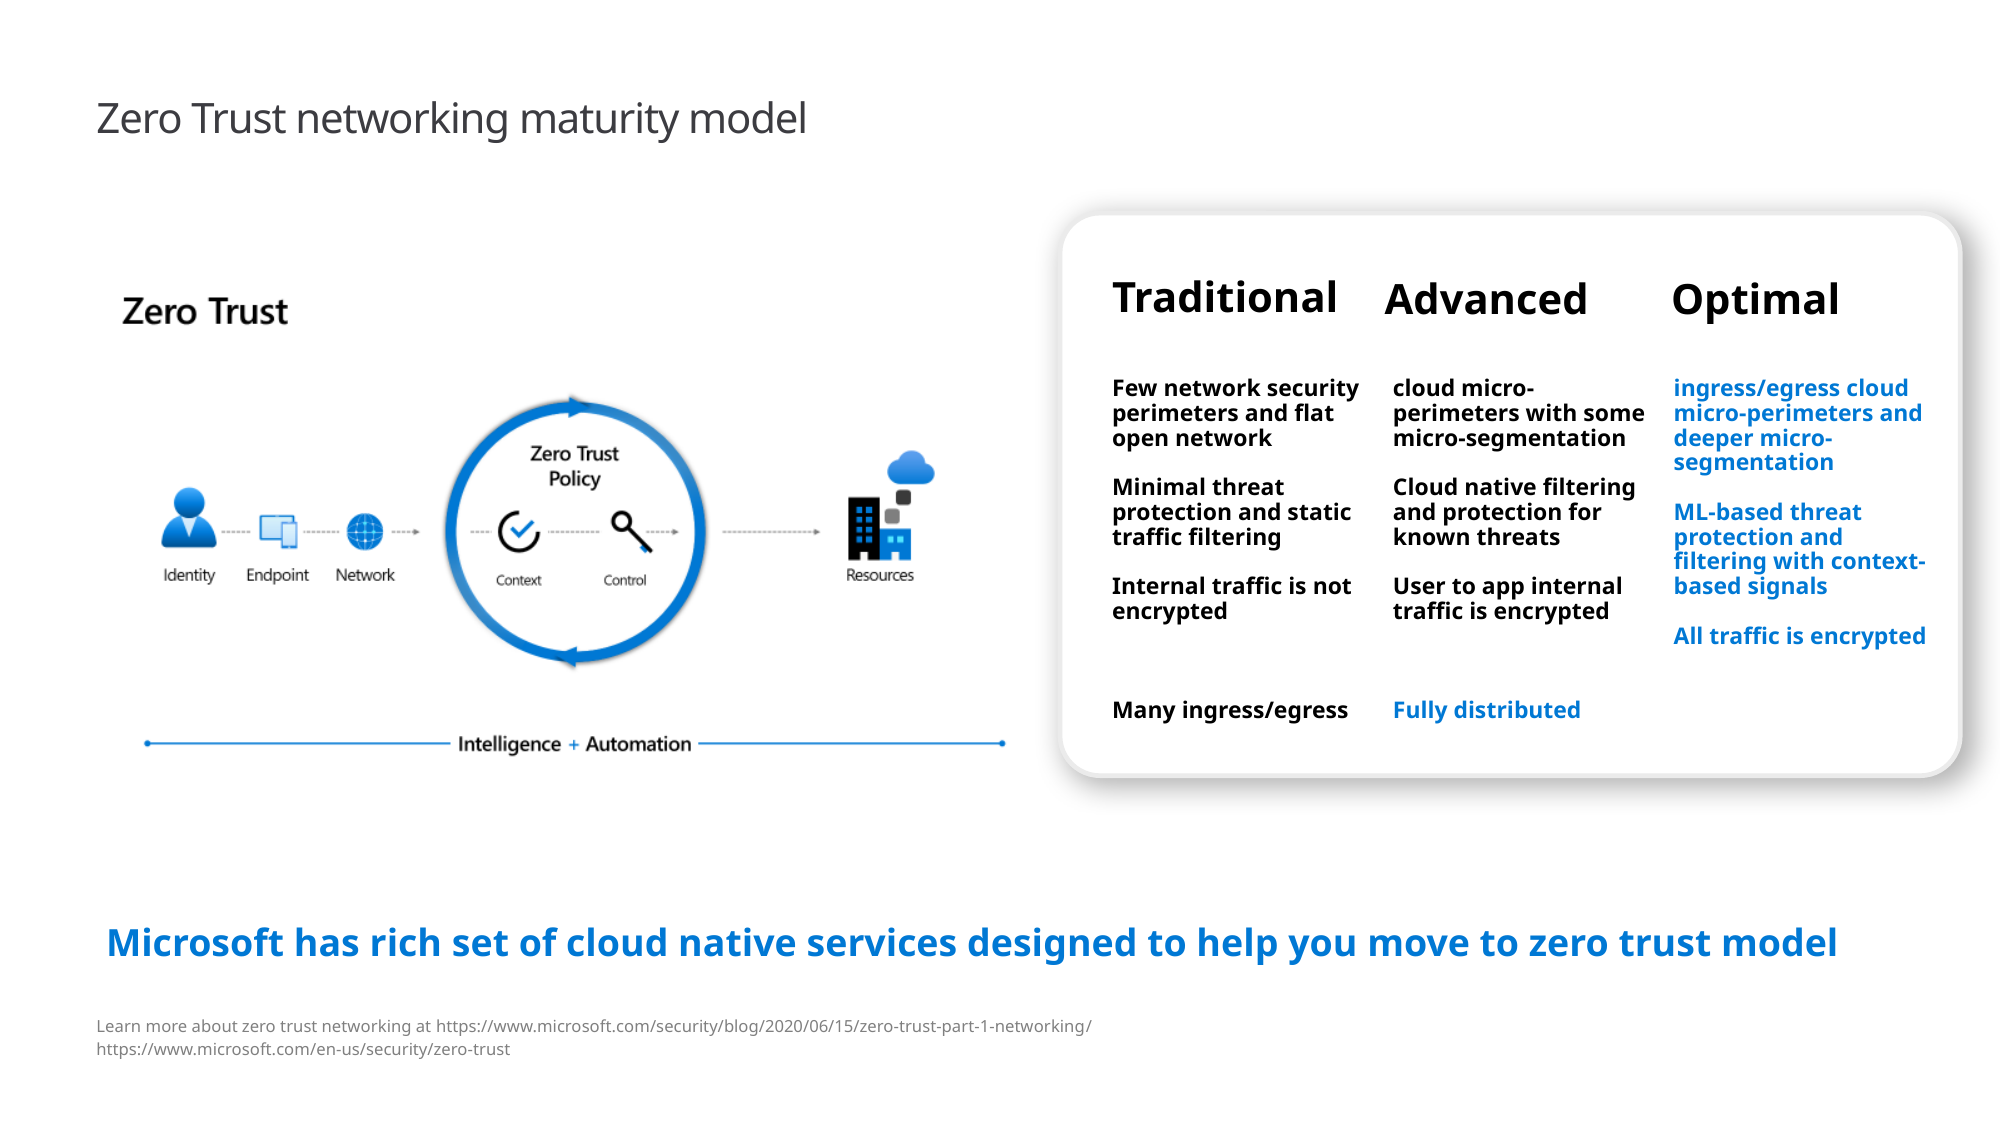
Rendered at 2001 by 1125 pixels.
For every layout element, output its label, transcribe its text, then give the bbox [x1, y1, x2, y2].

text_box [1059, 212, 1961, 776]
picture [74, 250, 1075, 814]
text_box Microsoft has rich set of cloud native services designed to help you move to zero trust model [106, 911, 1868, 972]
title Zero Trust networking maturity model [96, 82, 1904, 159]
text_box Learn more about zero trust networking at https://www.microsoft.com/security/blog/2020/06/15/zero-trust-part-1-networking/ https://www.microsoft.com/en-us/security/zero-trust [96, 1016, 1901, 1063]
